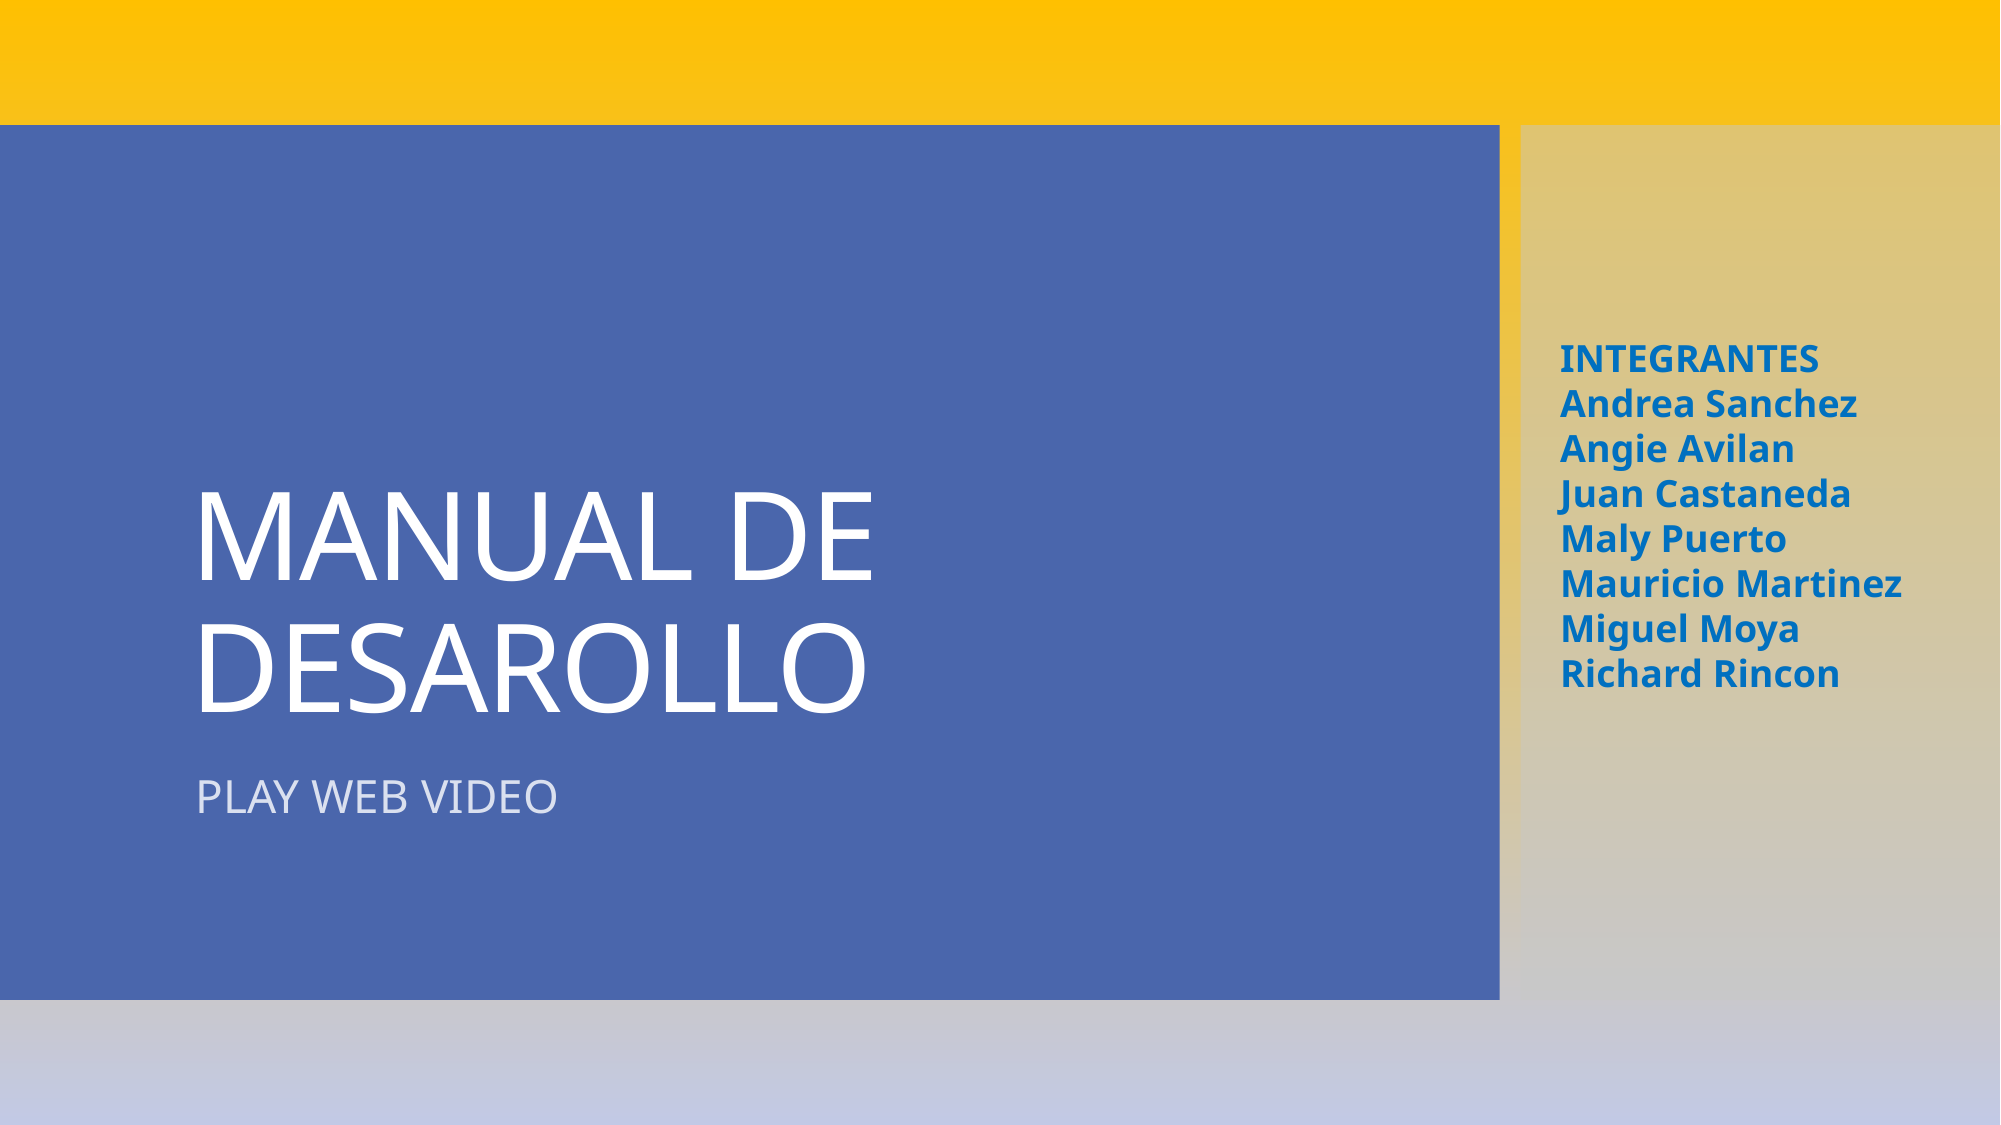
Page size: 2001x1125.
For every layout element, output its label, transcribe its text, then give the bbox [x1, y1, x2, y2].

subtitle PLAY WEB VIDEO [180, 766, 1381, 917]
title MANUAL DE DESAROLLO [175, 213, 1376, 747]
text_box INTEGRANTES Andrea Sanchez Angie Avilan Juan Castaneda Maly Puerto Mauricio Martinez Miguel Moya Richard Rincon [1545, 327, 1957, 747]
